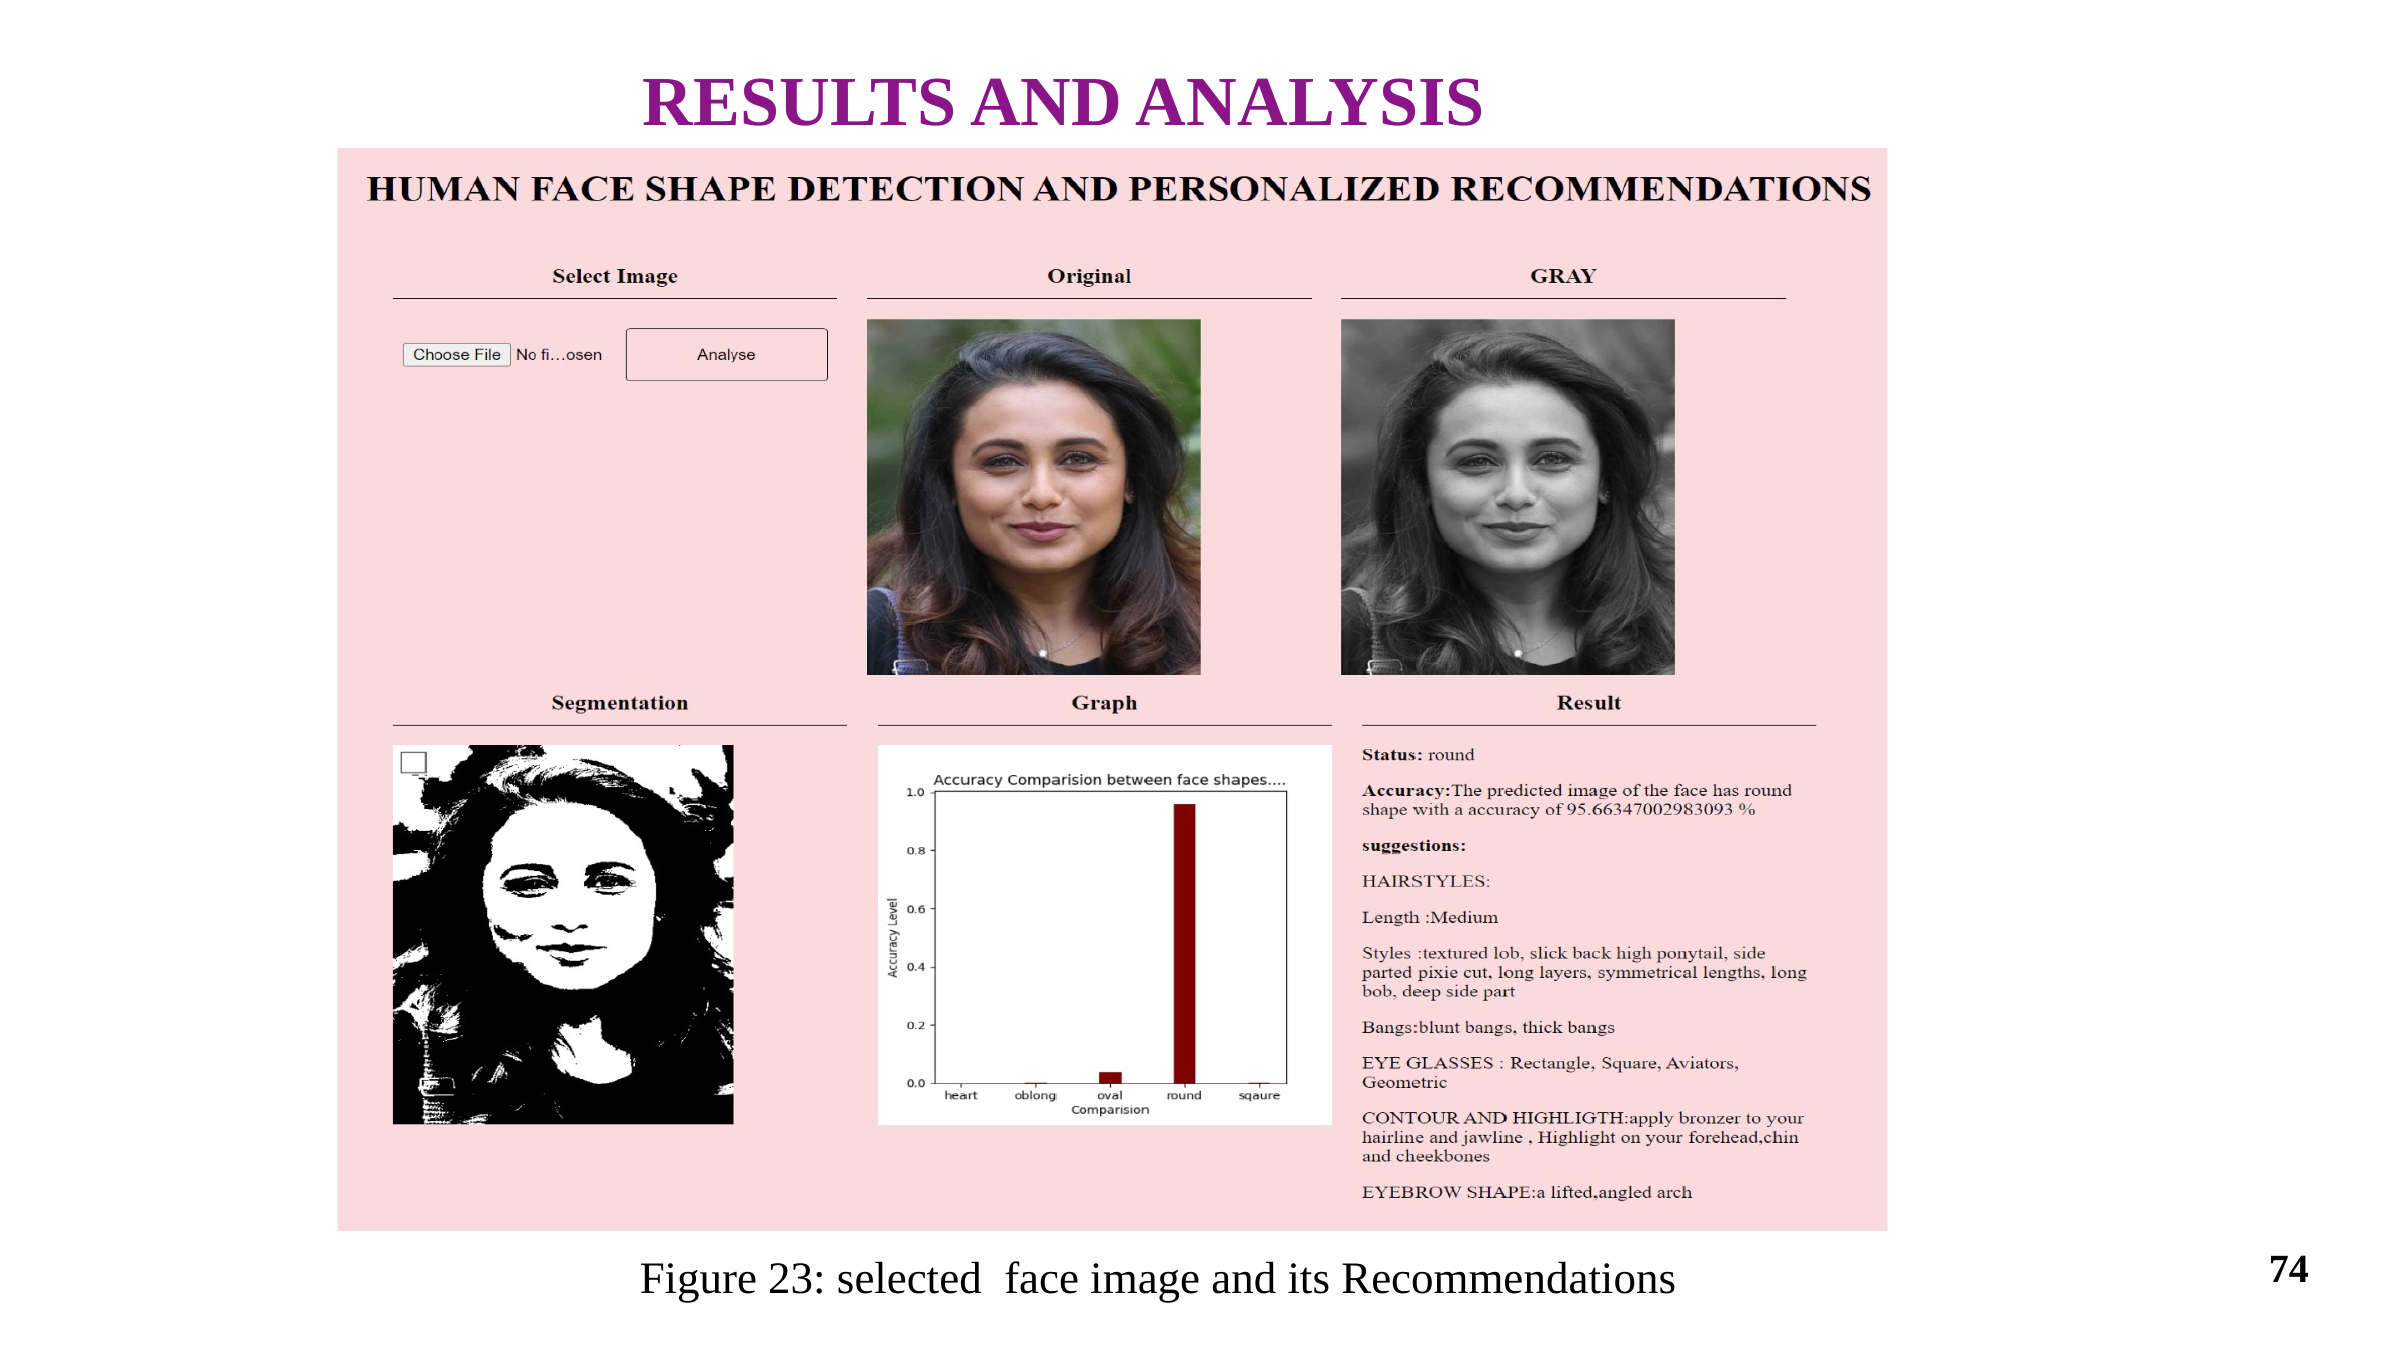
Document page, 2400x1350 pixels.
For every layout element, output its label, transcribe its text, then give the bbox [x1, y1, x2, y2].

slide_number 74 [2189, 1231, 2324, 1303]
text_box RESULTS AND ANALYSIS [611, 46, 1789, 148]
text_box Figure 23: selected face image and its Recommendations [624, 1240, 1720, 1350]
picture [337, 148, 1888, 1231]
